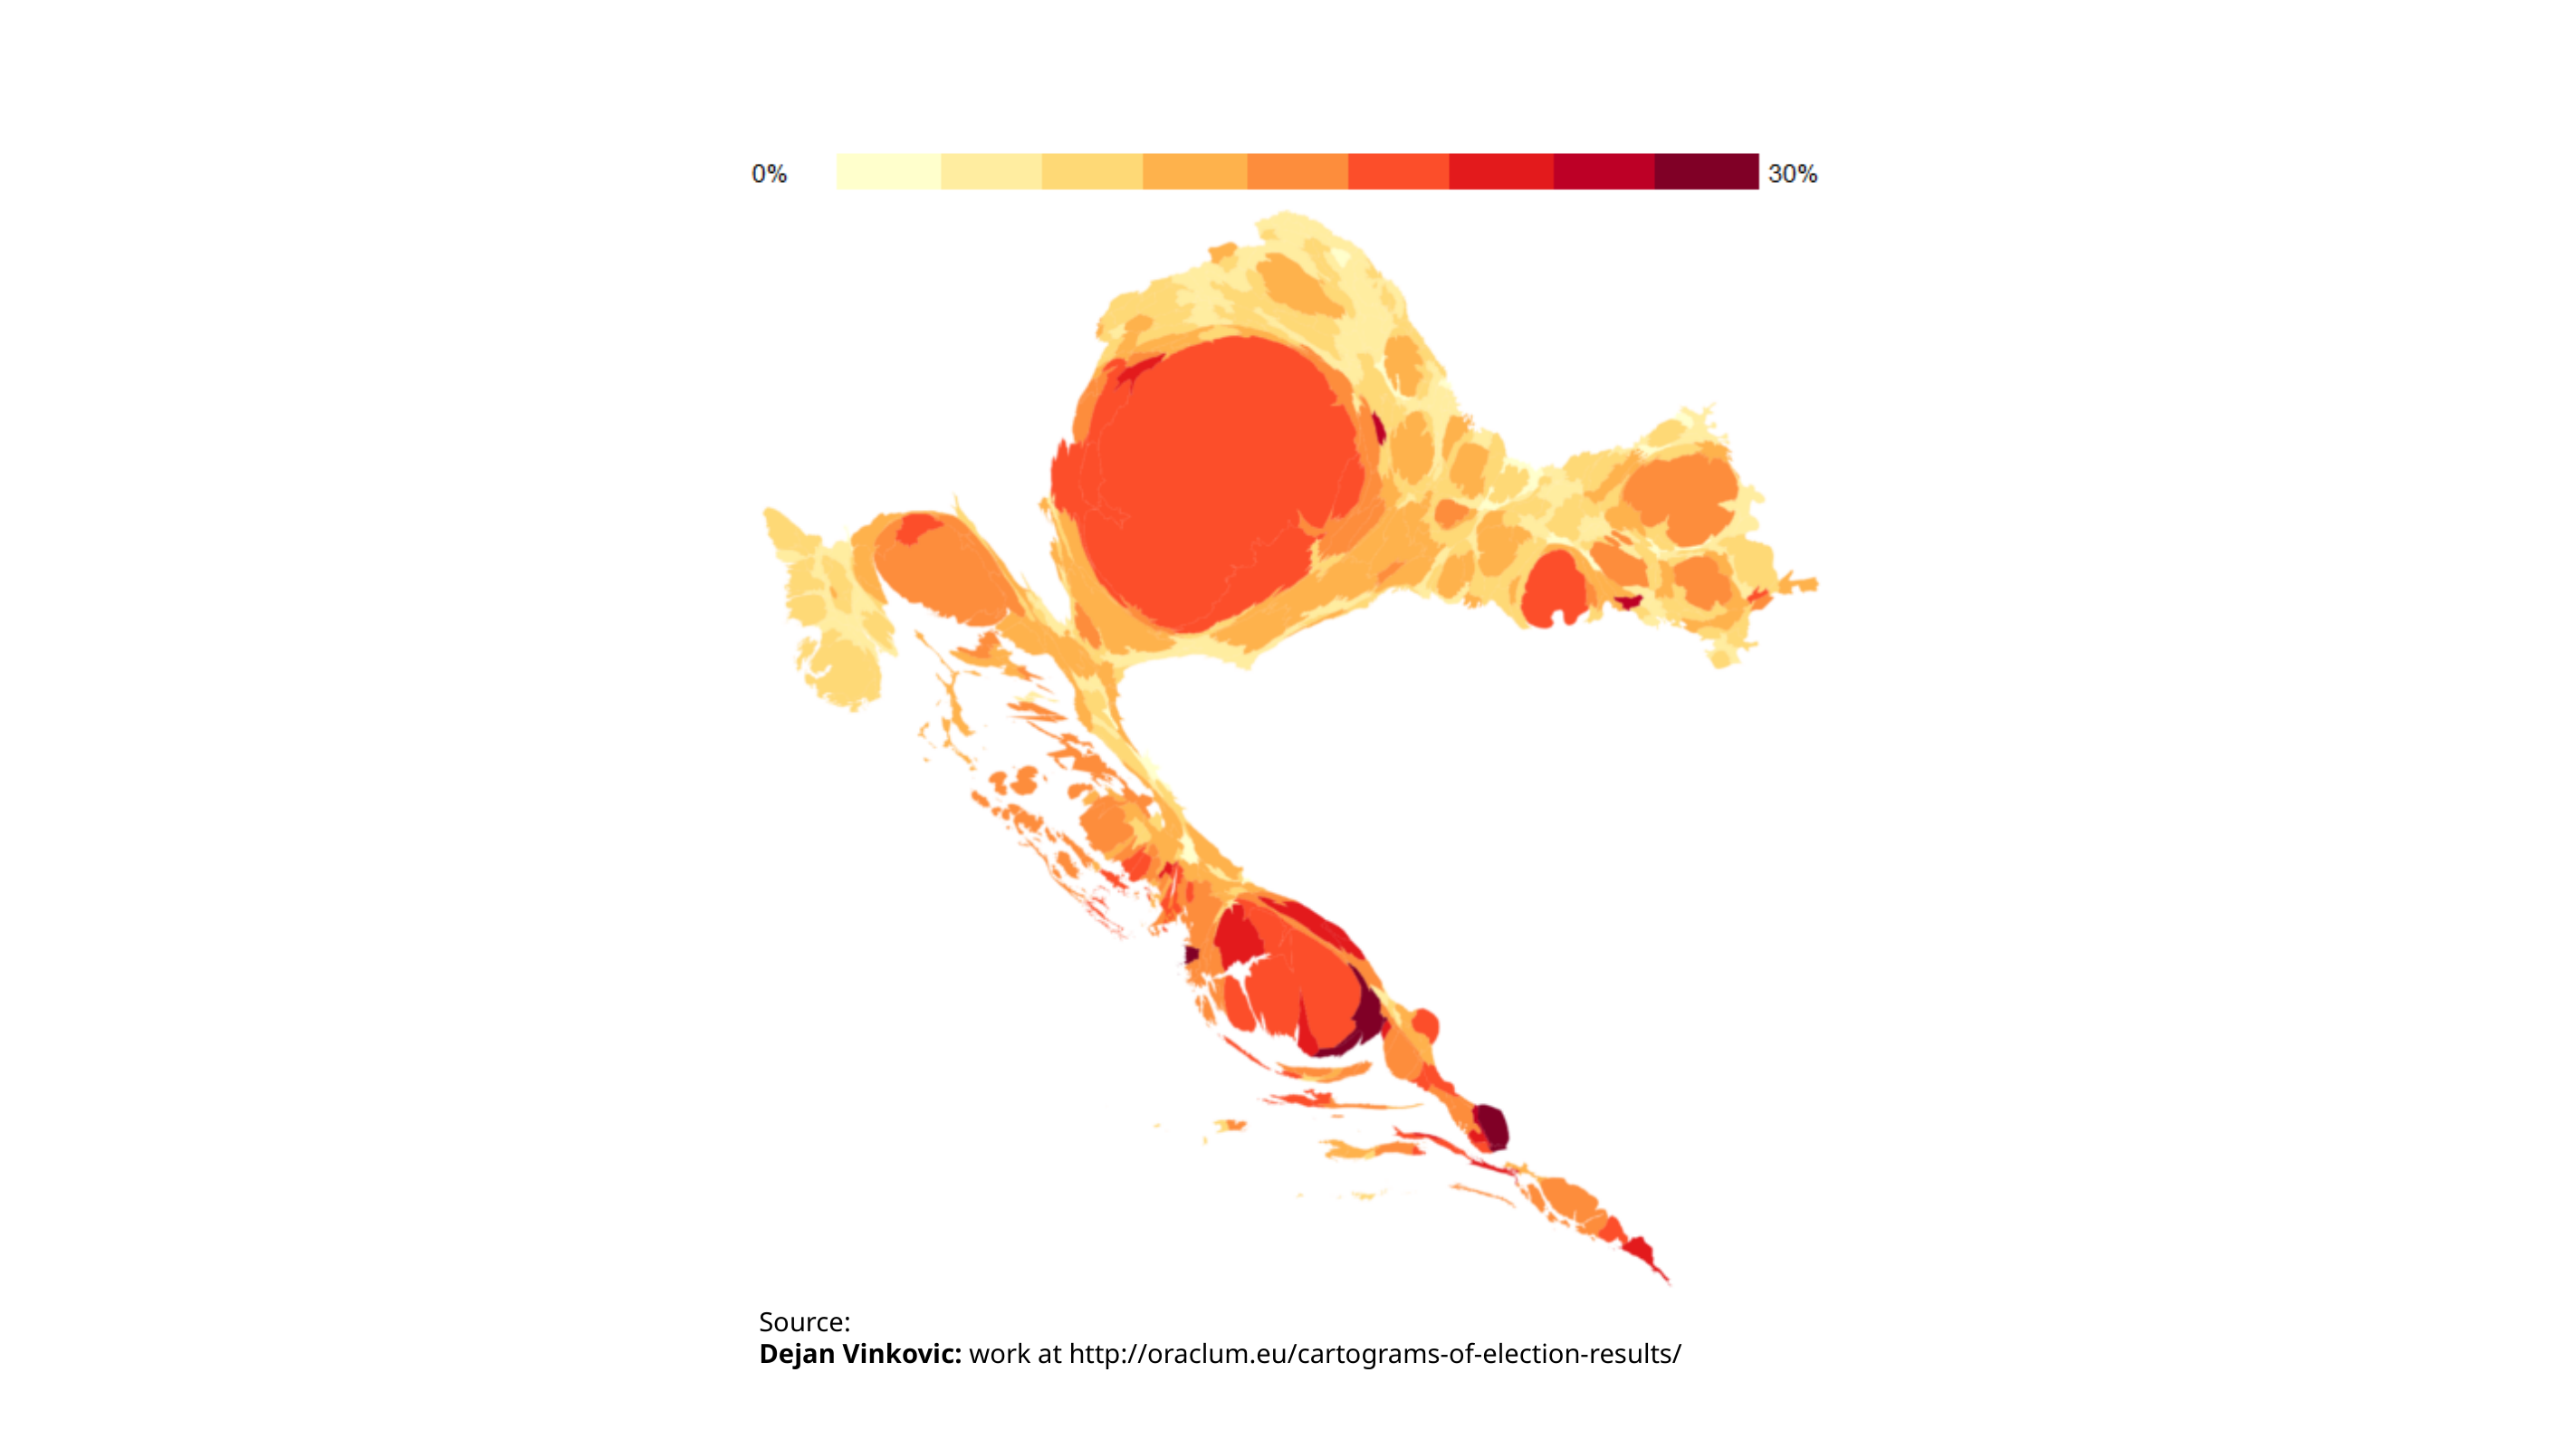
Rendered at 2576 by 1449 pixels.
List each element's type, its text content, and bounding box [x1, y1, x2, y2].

picture [745, 150, 1831, 1299]
text_box Source: Dejan Vinkovic: work at http://oraclum.eu/cartograms-of-election-results/ [745, 1302, 1830, 1376]
